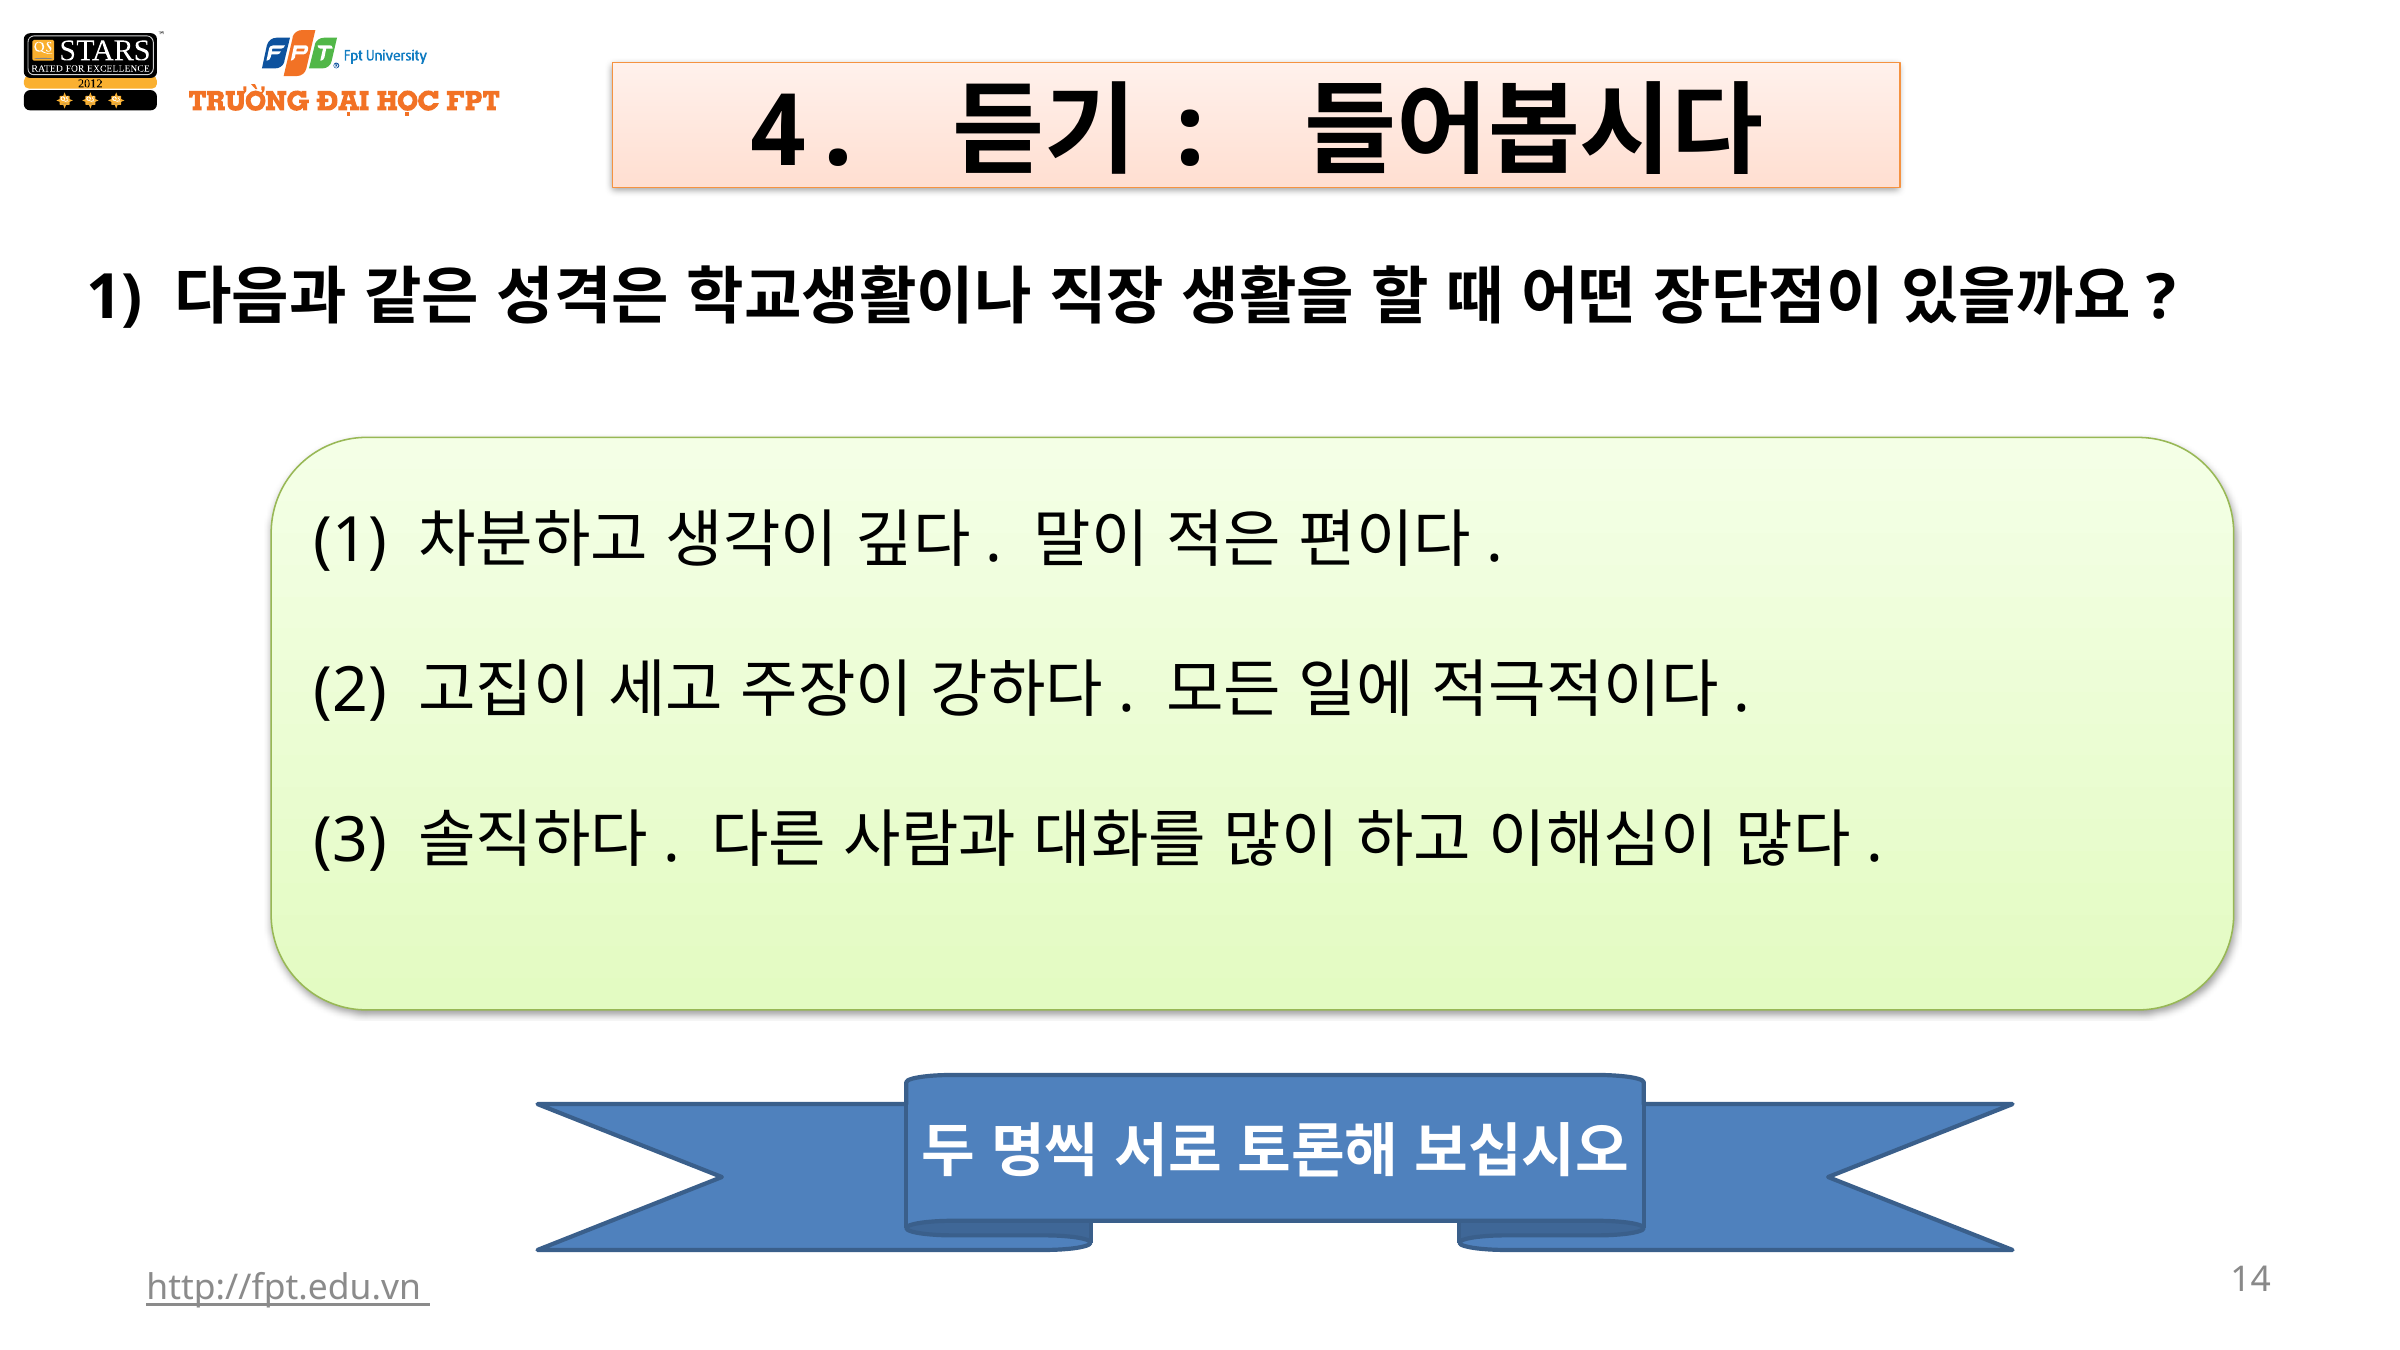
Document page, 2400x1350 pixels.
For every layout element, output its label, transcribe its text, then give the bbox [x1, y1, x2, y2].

text_box 1) 다음과 같은 성격은 학교생활이나 직장 생활을 할 때 어떤 장단점이 있을까요? [71, 248, 2400, 349]
slide_number 14 [2175, 1250, 2293, 1312]
text_box (1) 차분하고 생각이 깊다. 말이 적은 편이다. (2) 고집이 세고 주장이 강하다. 모든 일에 적극적이다. (3) 솔직하다. 다른 사람과 대화를 많이 하고 이해심이 많다. [270, 436, 2235, 1011]
footer http://fpt.edu.vn [125, 1250, 885, 1322]
text_box 두 명씩 서로 토론해 보십시오 [535, 1072, 2015, 1253]
text_box 4. 듣기: 들어봅시다 [612, 62, 1901, 188]
